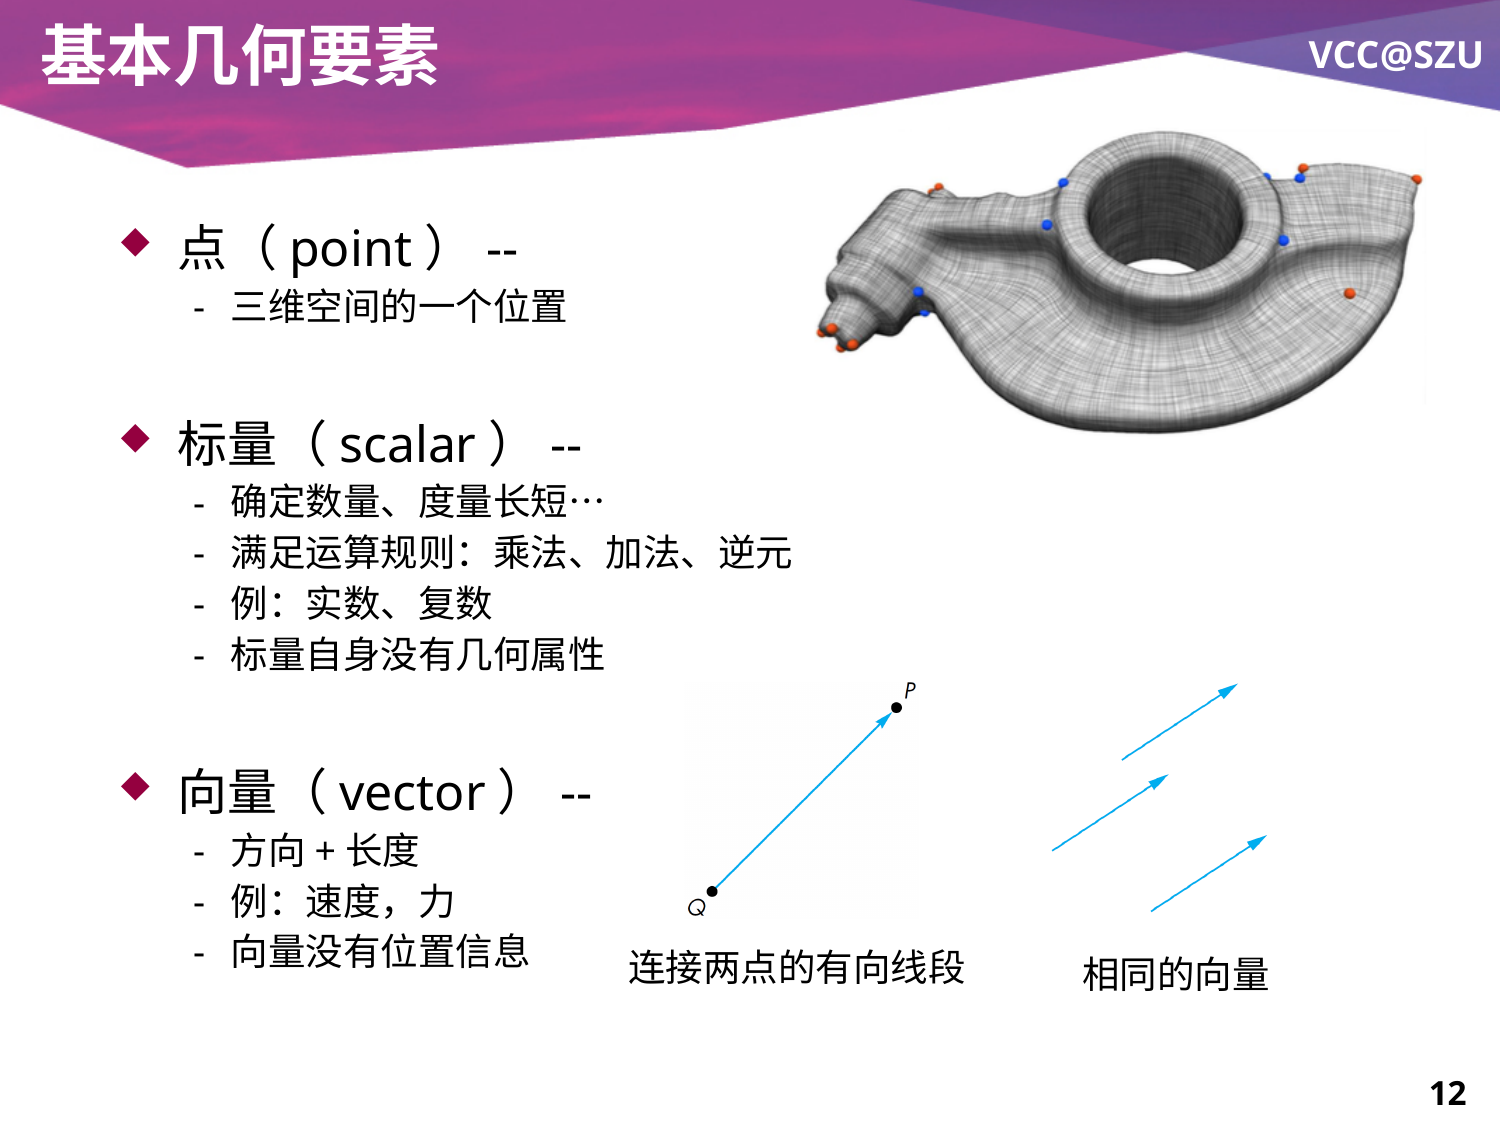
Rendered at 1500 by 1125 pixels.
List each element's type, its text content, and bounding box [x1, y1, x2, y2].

slide_number 12 [1384, 1065, 1500, 1125]
picture [0, 0, 1500, 1125]
title 基本几何要素 [25, 15, 1320, 104]
text_box 连接两点的有向线段 [613, 936, 990, 997]
text_box 相同的向量 [1067, 943, 1373, 1004]
